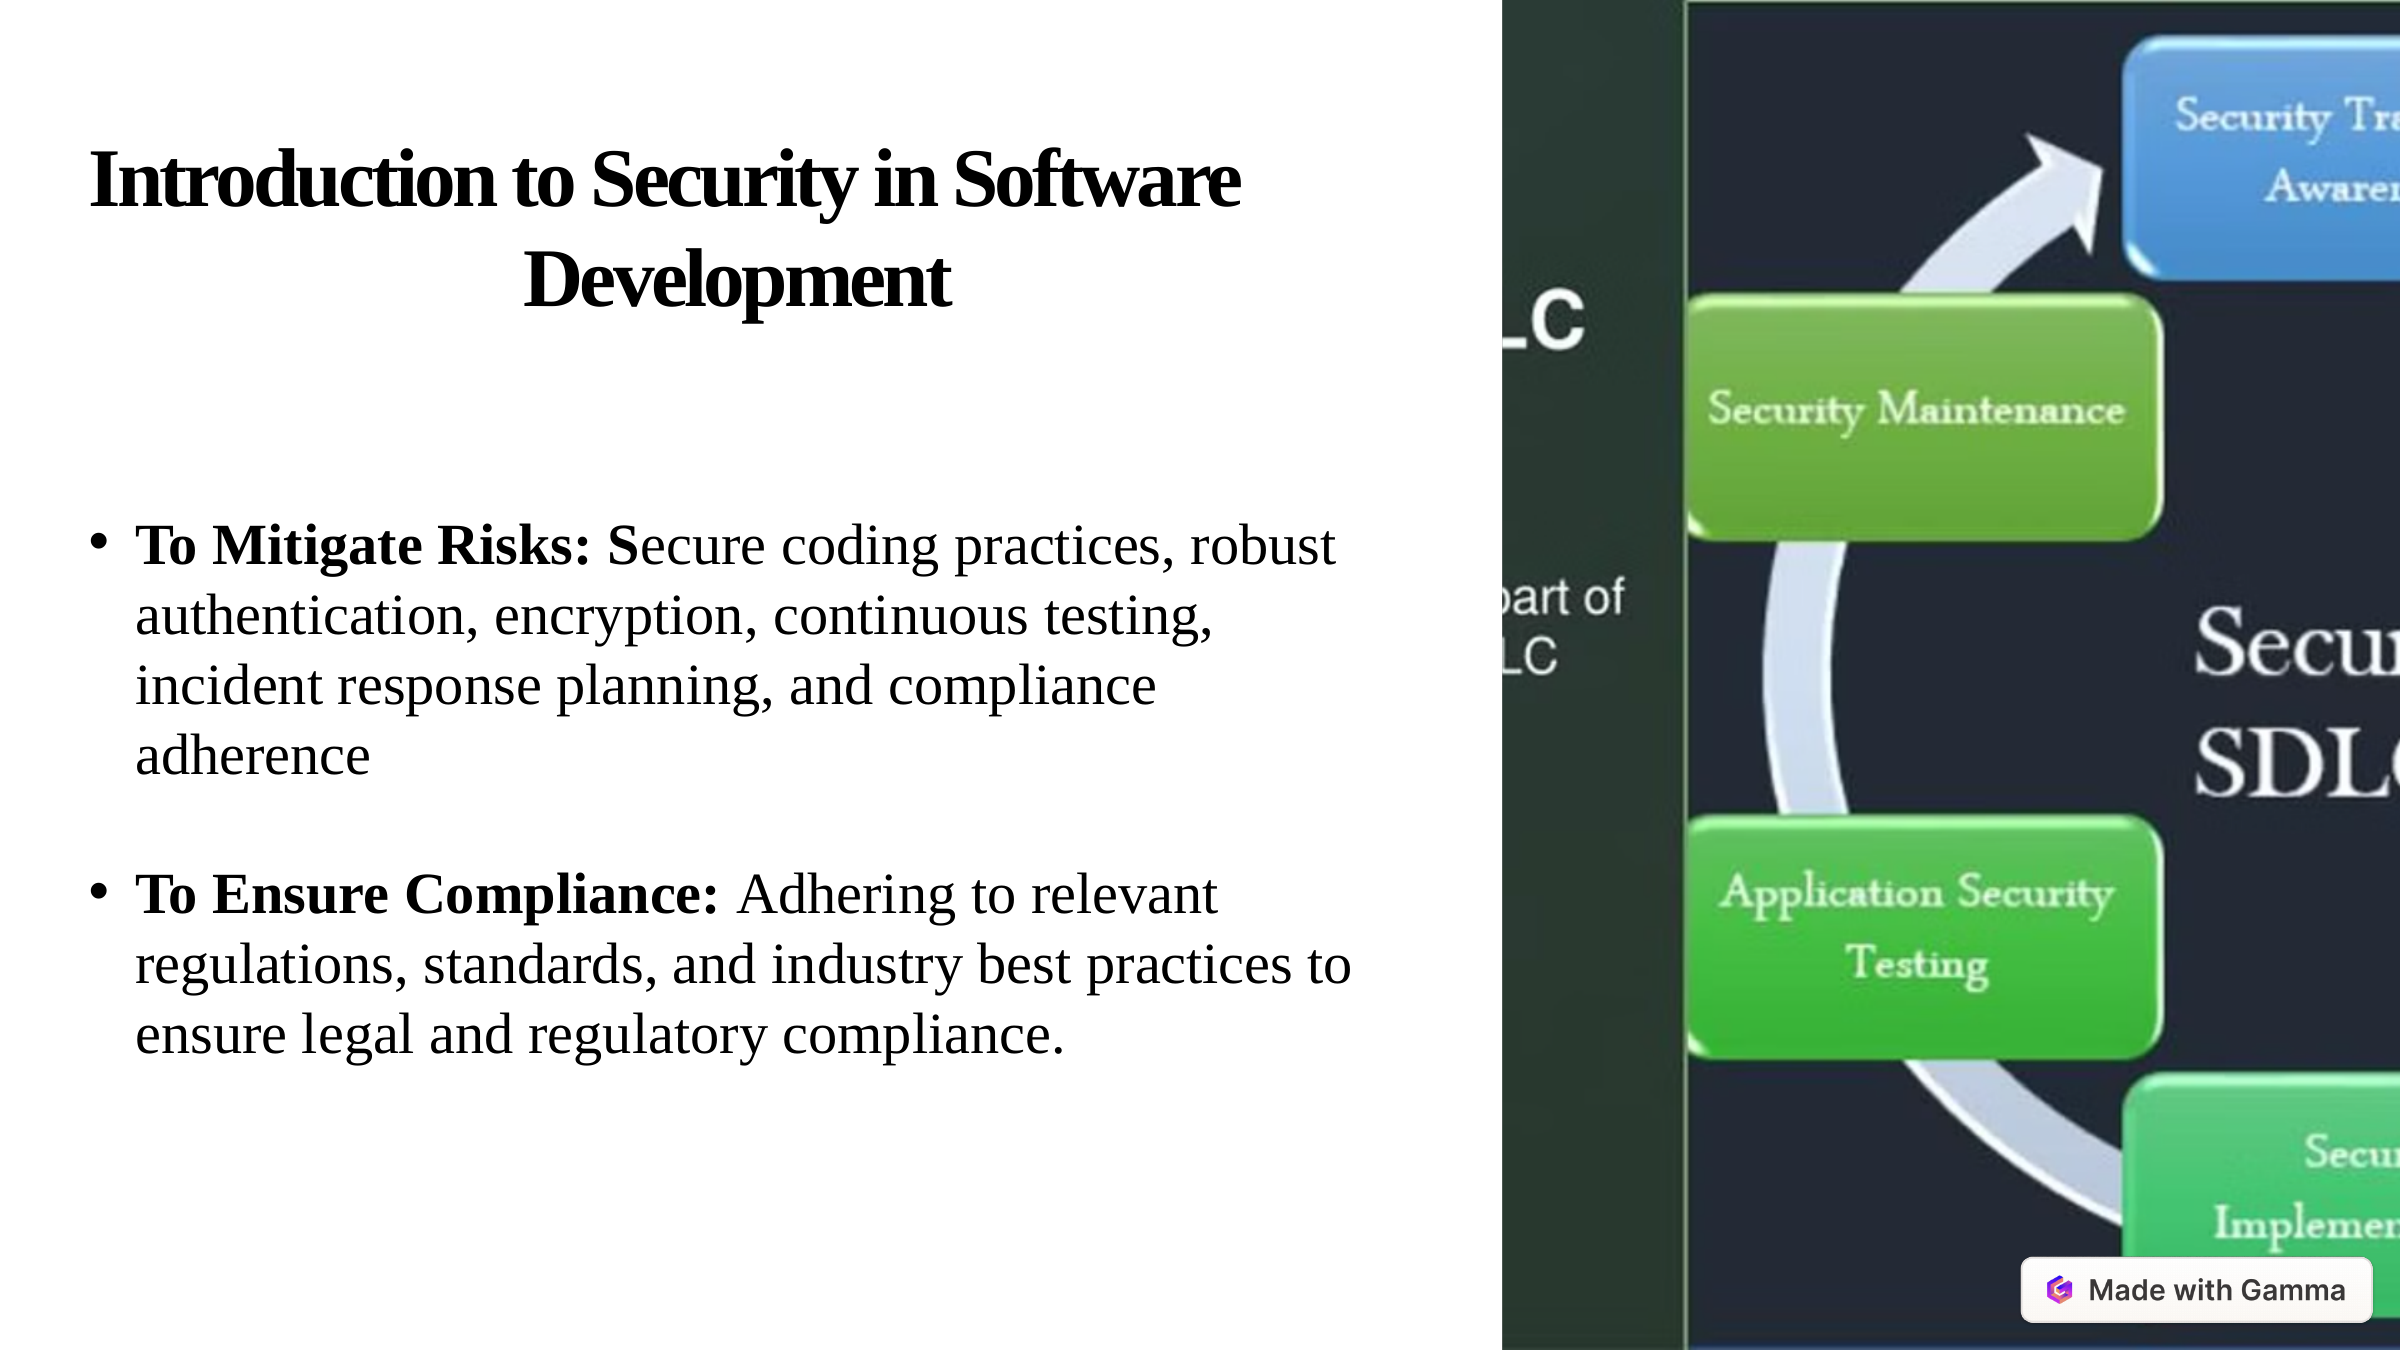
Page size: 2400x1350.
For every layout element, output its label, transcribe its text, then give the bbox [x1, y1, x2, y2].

text_box [0, 0, 1501, 1350]
text_box [213, 915, 629, 979]
picture [1501, 0, 2400, 1350]
text_box To Mitigate Risks: Secure coding practices, robust authentication, encryption, continuous testing, incident response planning, and compliance adherence To Ensure Compliance: Adhering to relevant regulations, standards, and industry best practices to ensure legal and regulatory compliance. [73, 498, 1395, 894]
text_box [136, 914, 195, 973]
text_box Introduction to Security in Software Development [73, 116, 1460, 390]
